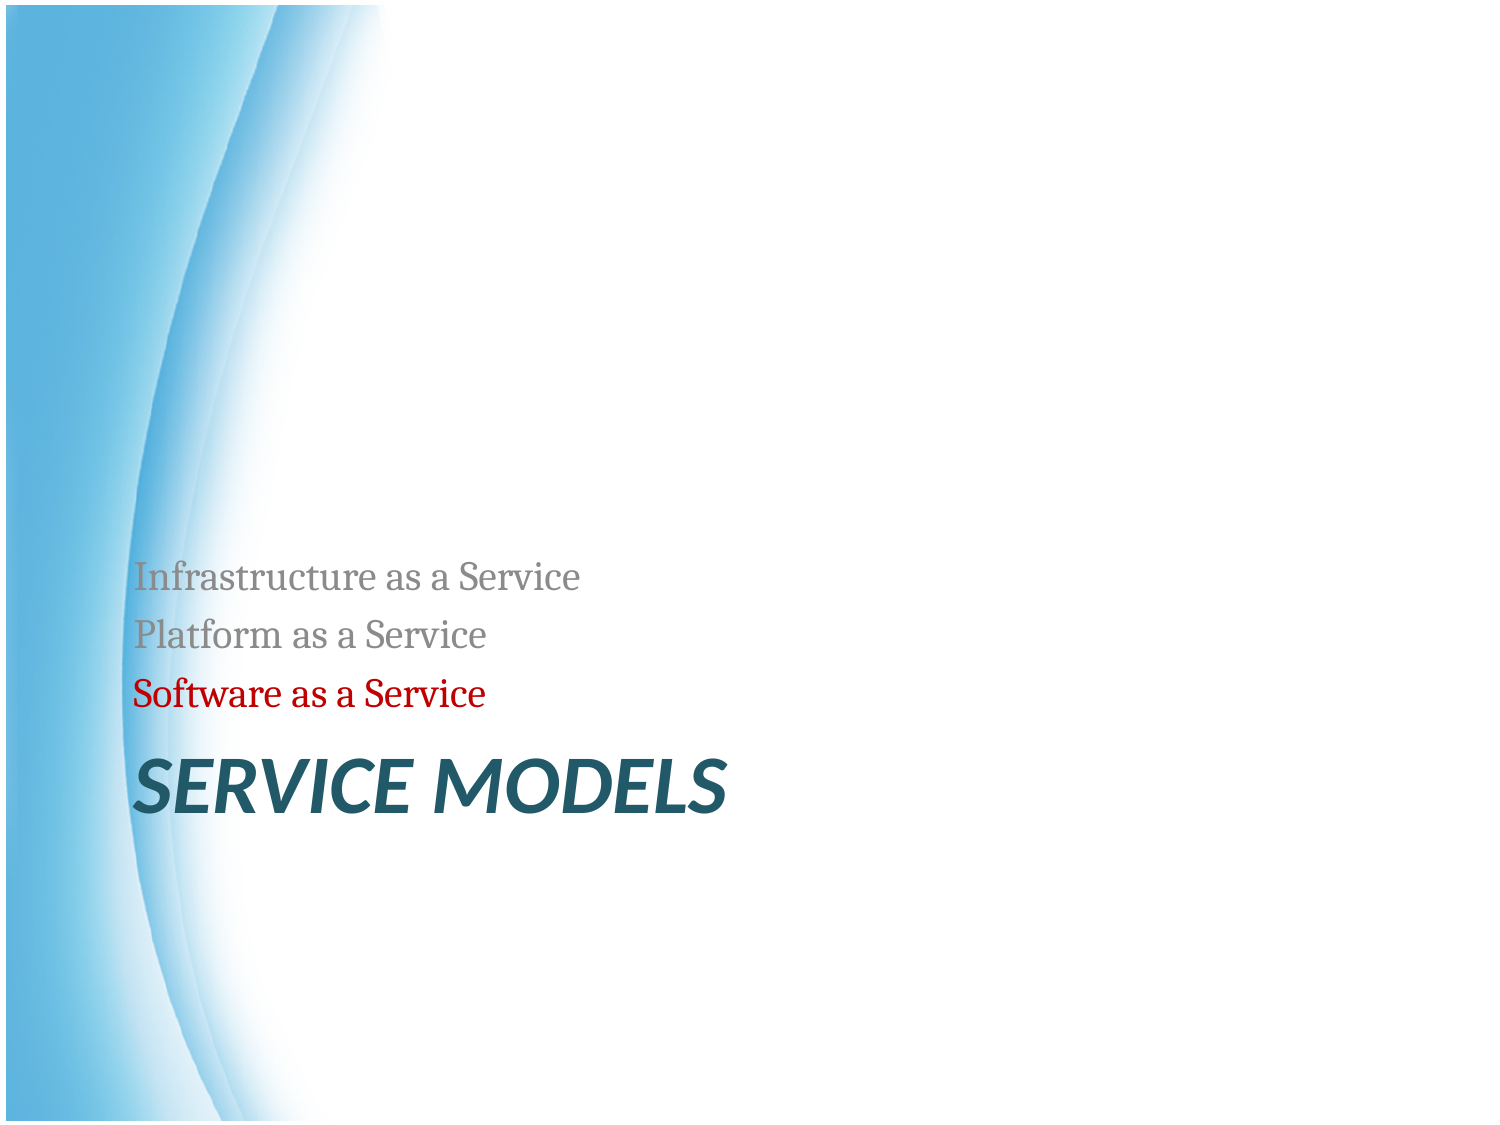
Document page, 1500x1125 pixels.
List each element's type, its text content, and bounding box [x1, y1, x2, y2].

list Infrastructure as a Service Platform as a Service Software as a Service [118, 476, 1394, 723]
title Service Models [118, 723, 1394, 947]
picture [0, 0, 1500, 1125]
